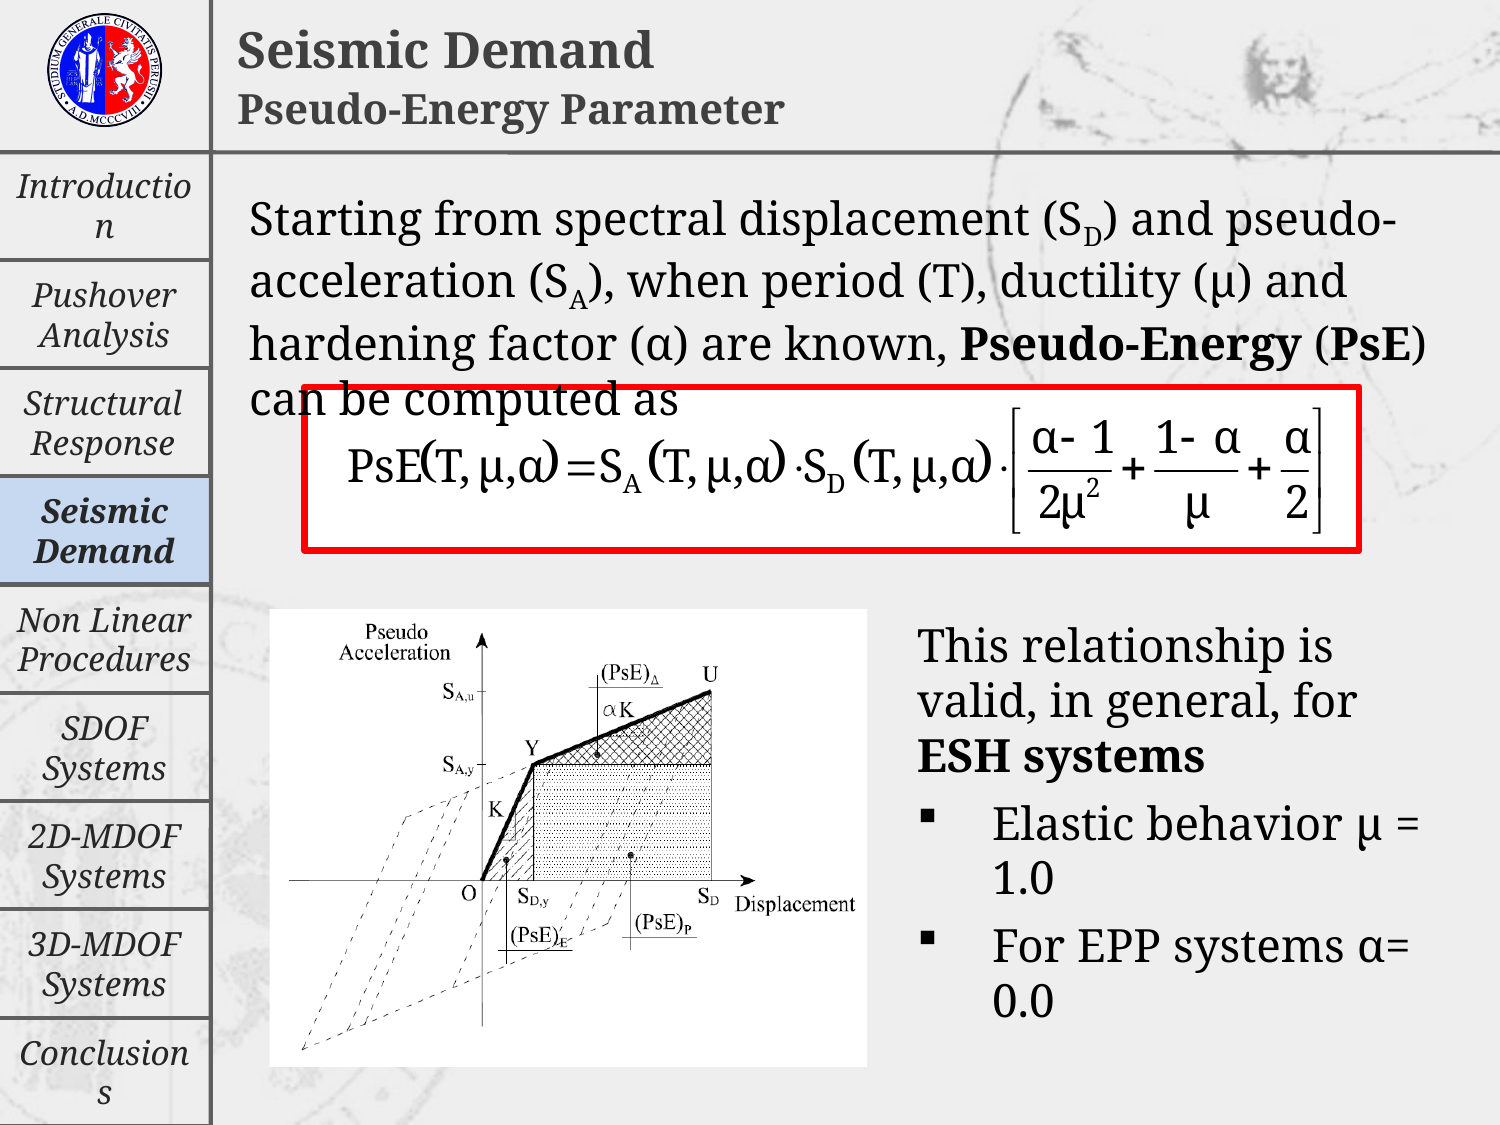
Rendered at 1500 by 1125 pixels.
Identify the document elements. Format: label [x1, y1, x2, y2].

text_box [0, 0, 1500, 1125]
picture [269, 609, 868, 1067]
text_box [339, 398, 1340, 544]
